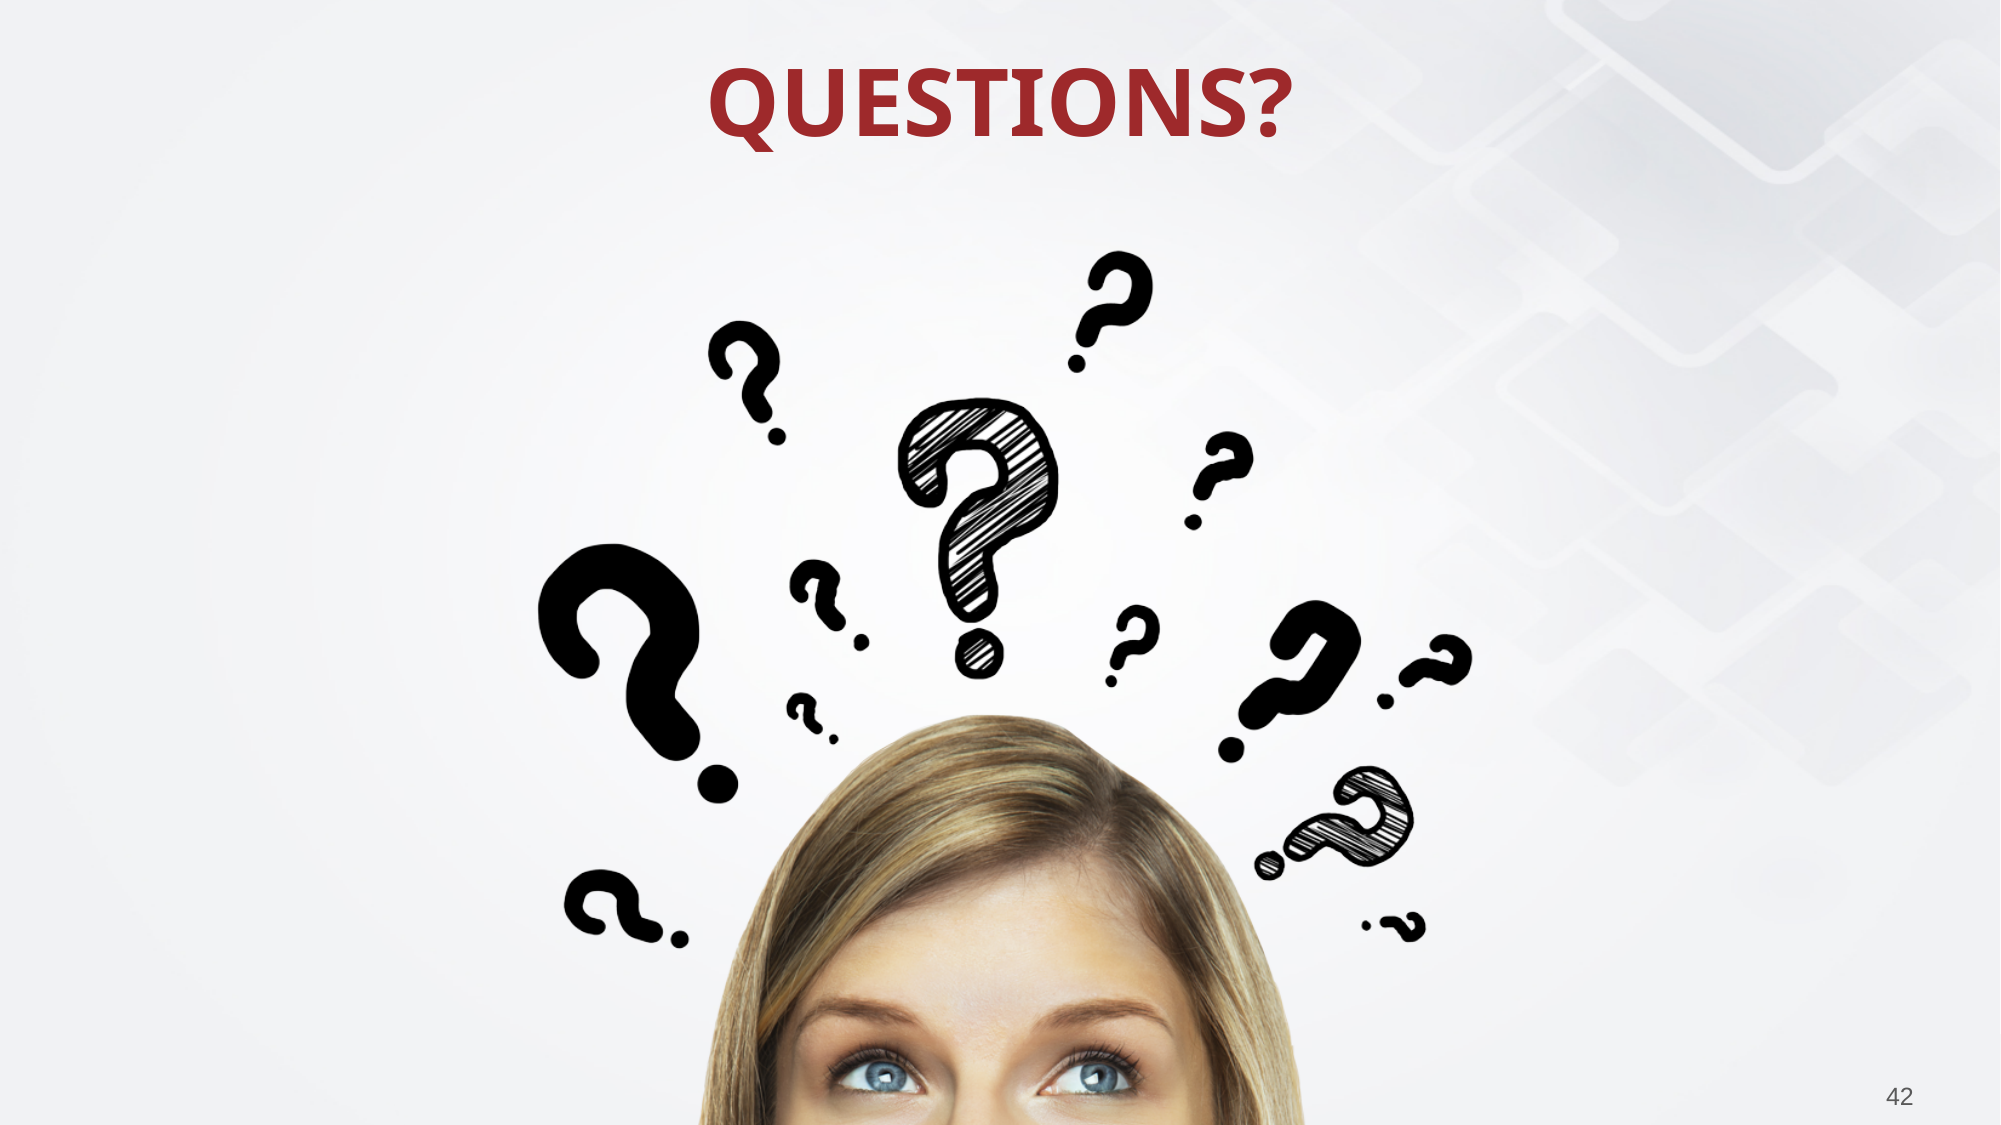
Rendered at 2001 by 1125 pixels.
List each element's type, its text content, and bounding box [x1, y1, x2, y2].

picture [0, 0, 2001, 1125]
title Questions? [249, 34, 1750, 172]
